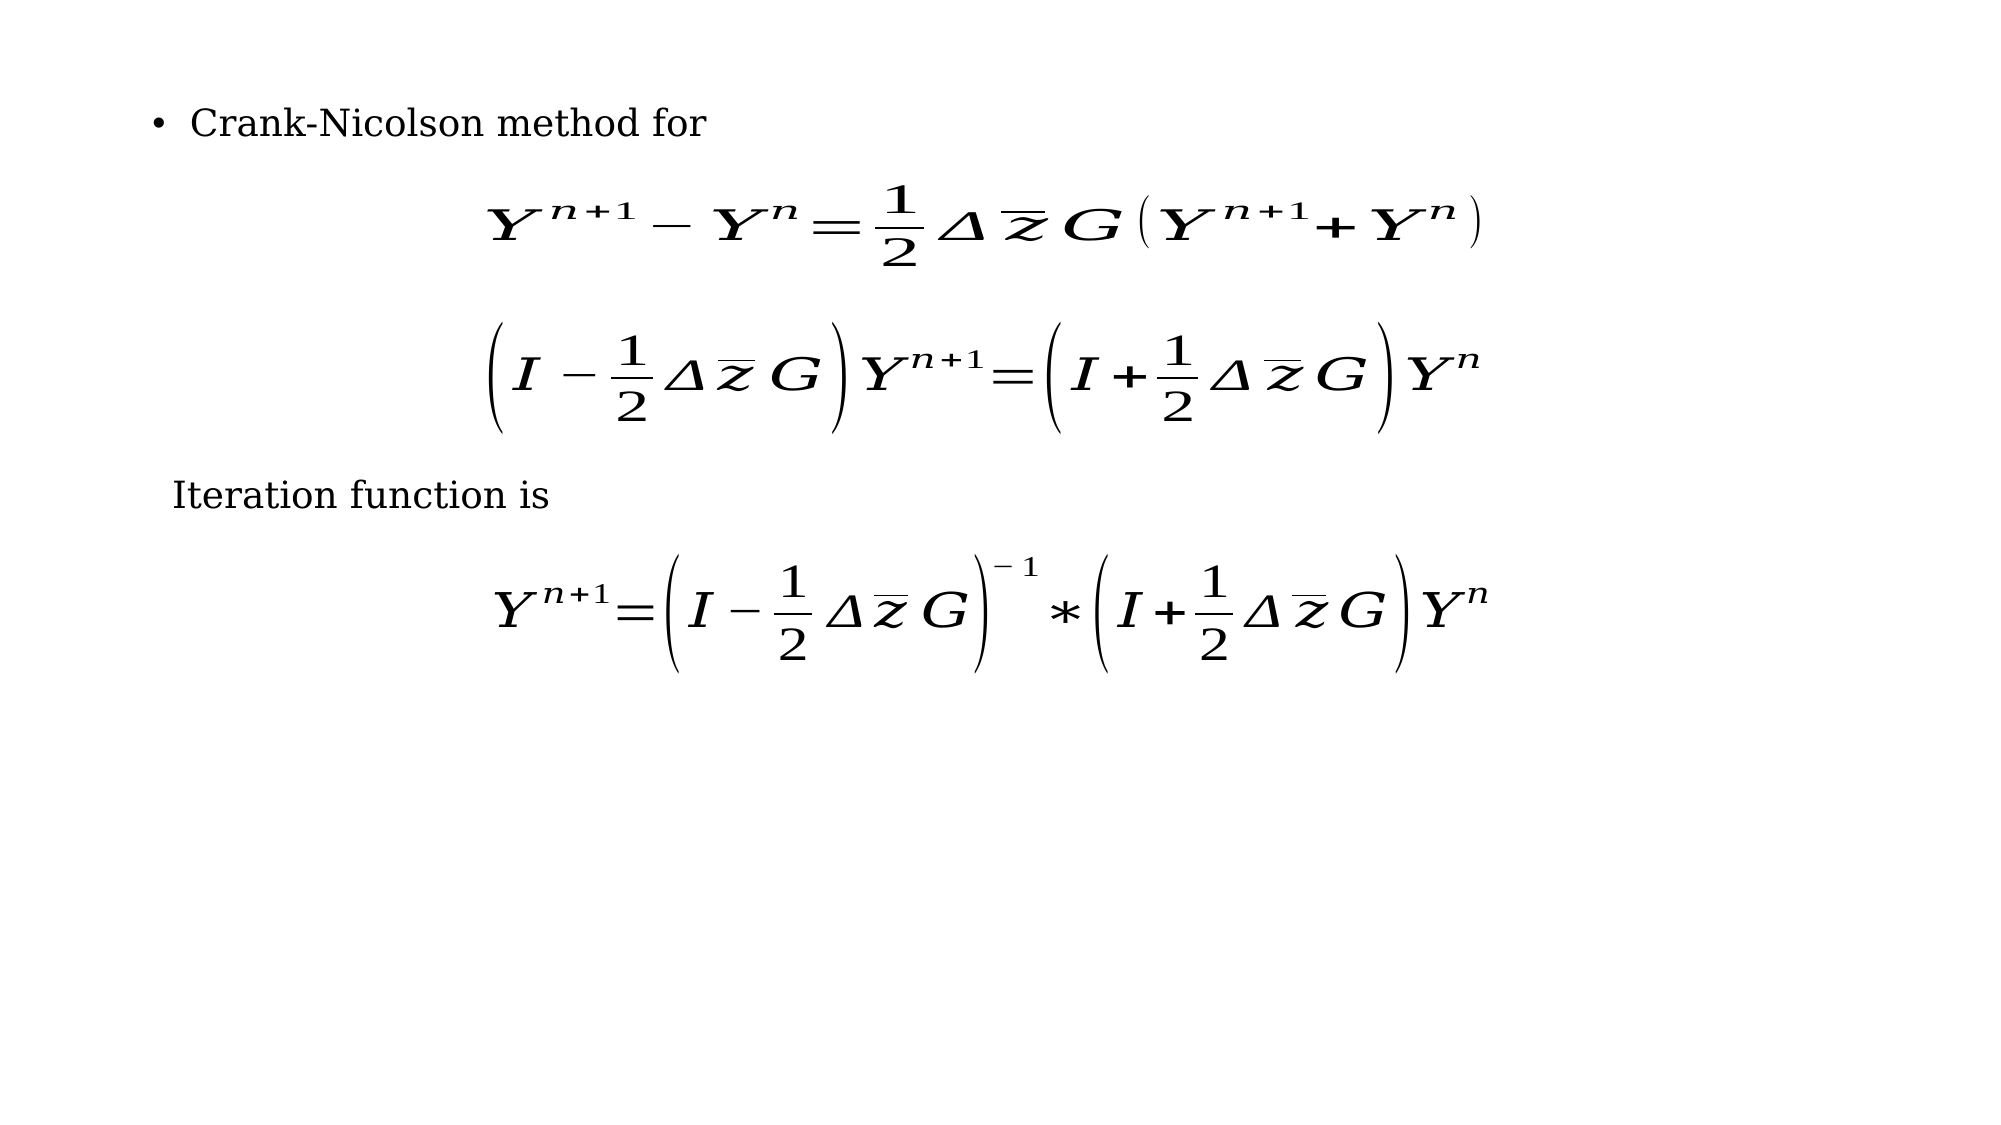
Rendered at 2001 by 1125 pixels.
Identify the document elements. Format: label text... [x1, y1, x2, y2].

text_box Iteration function is [157, 463, 1158, 524]
